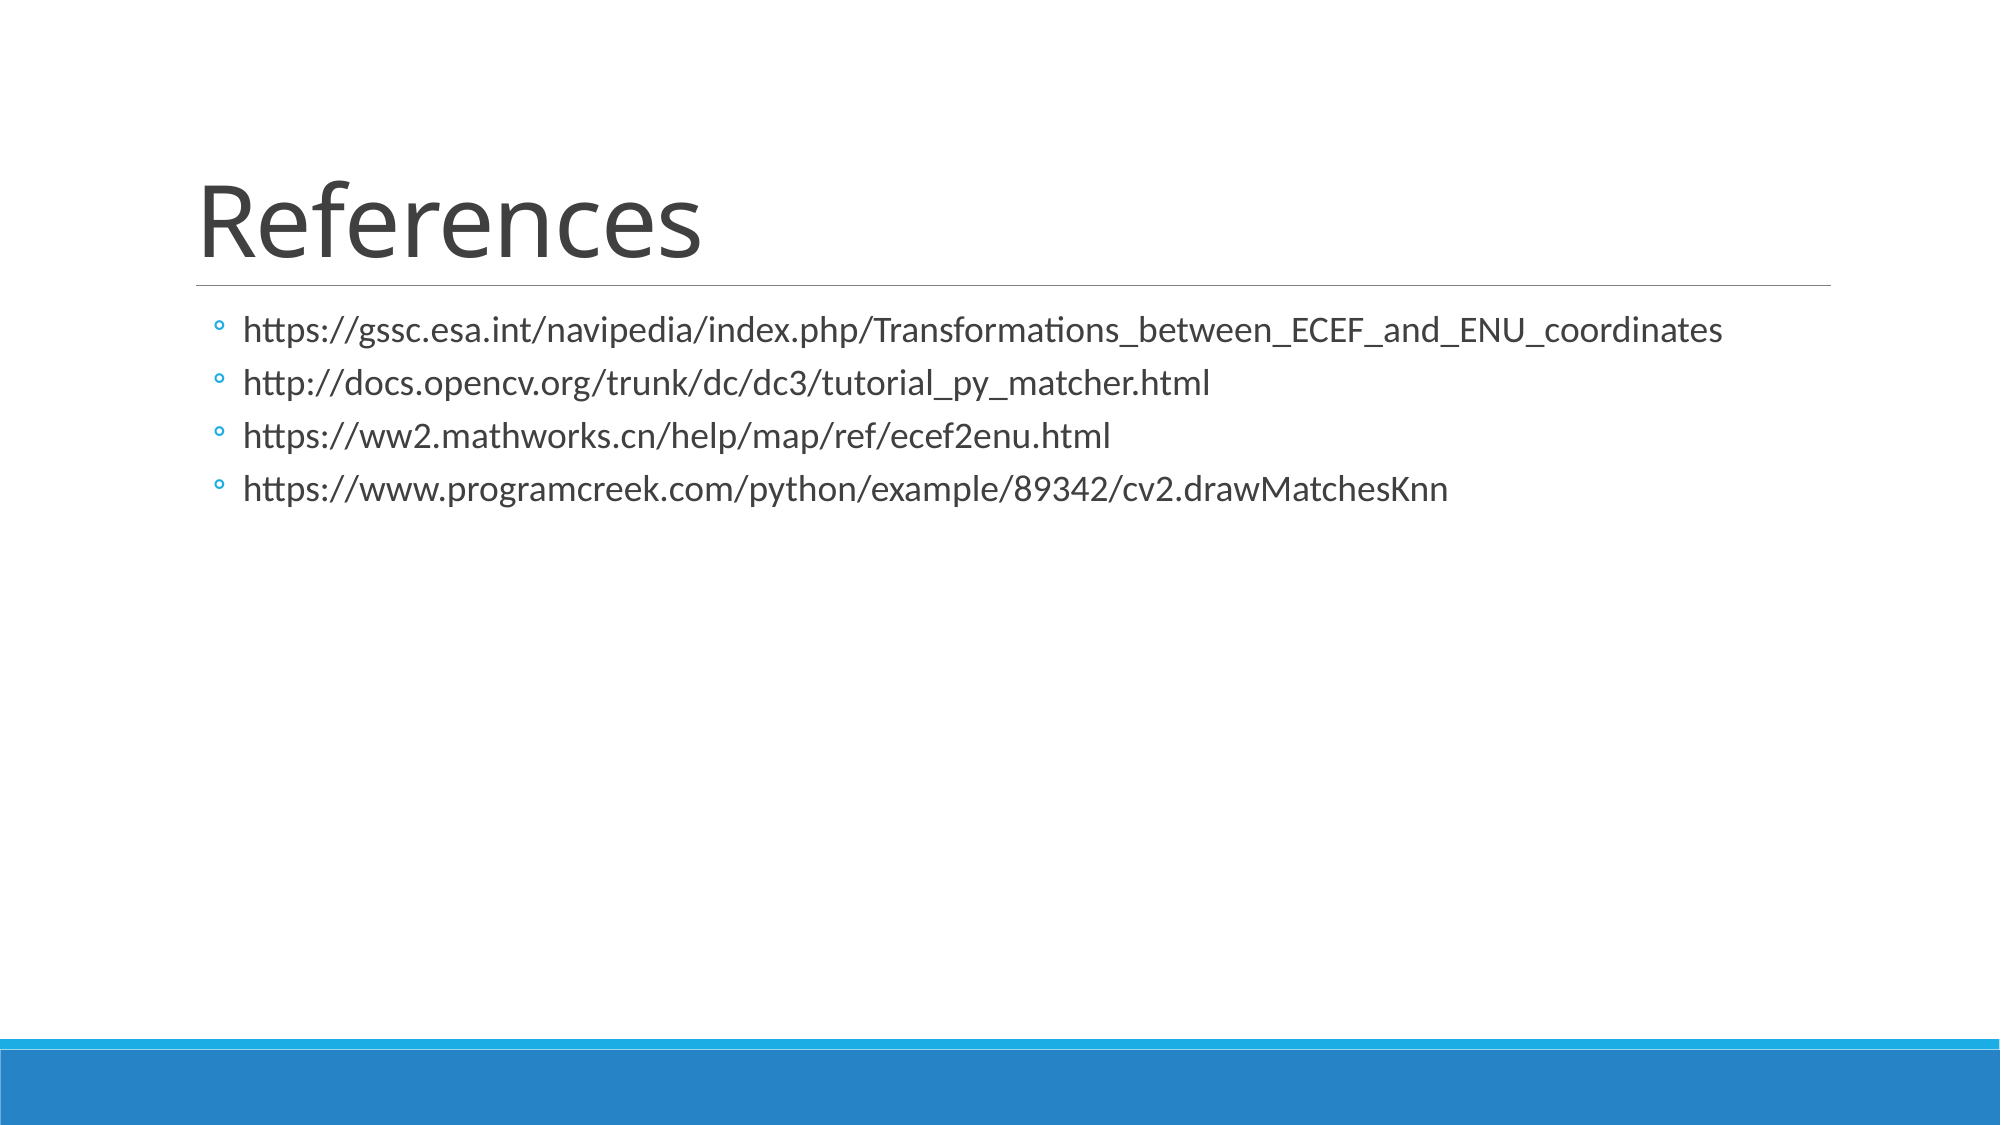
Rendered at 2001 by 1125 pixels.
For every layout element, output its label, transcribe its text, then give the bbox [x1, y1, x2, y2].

list https://gssc.esa.int/navipedia/index.php/Transformations_between_ECEF_and_ENU_coordinates http://docs.opencv.org/trunk/dc/dc3/tutorial_py_matcher.html https://ww2.mathworks.cn/help/map/ref/ecef2enu.html https://www.programcreek.com/python/example/89342/cv2.drawMatchesKnn [180, 302, 1830, 963]
title References [180, 47, 1830, 285]
